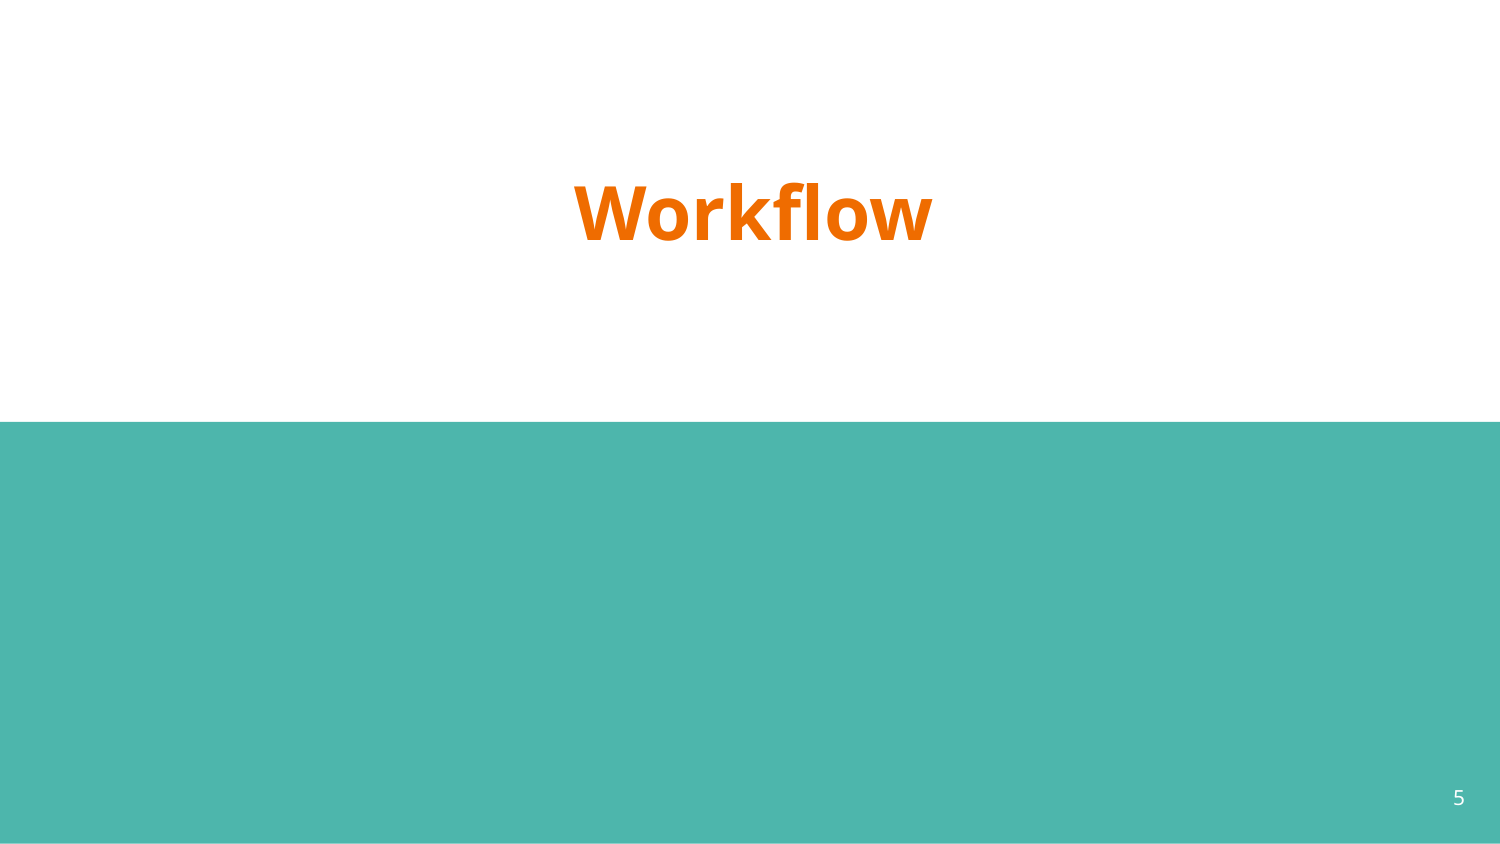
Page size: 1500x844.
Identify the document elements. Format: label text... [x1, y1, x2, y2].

title Workflow [51, 133, 1458, 289]
slide_number ‹#› [1389, 764, 1480, 830]
